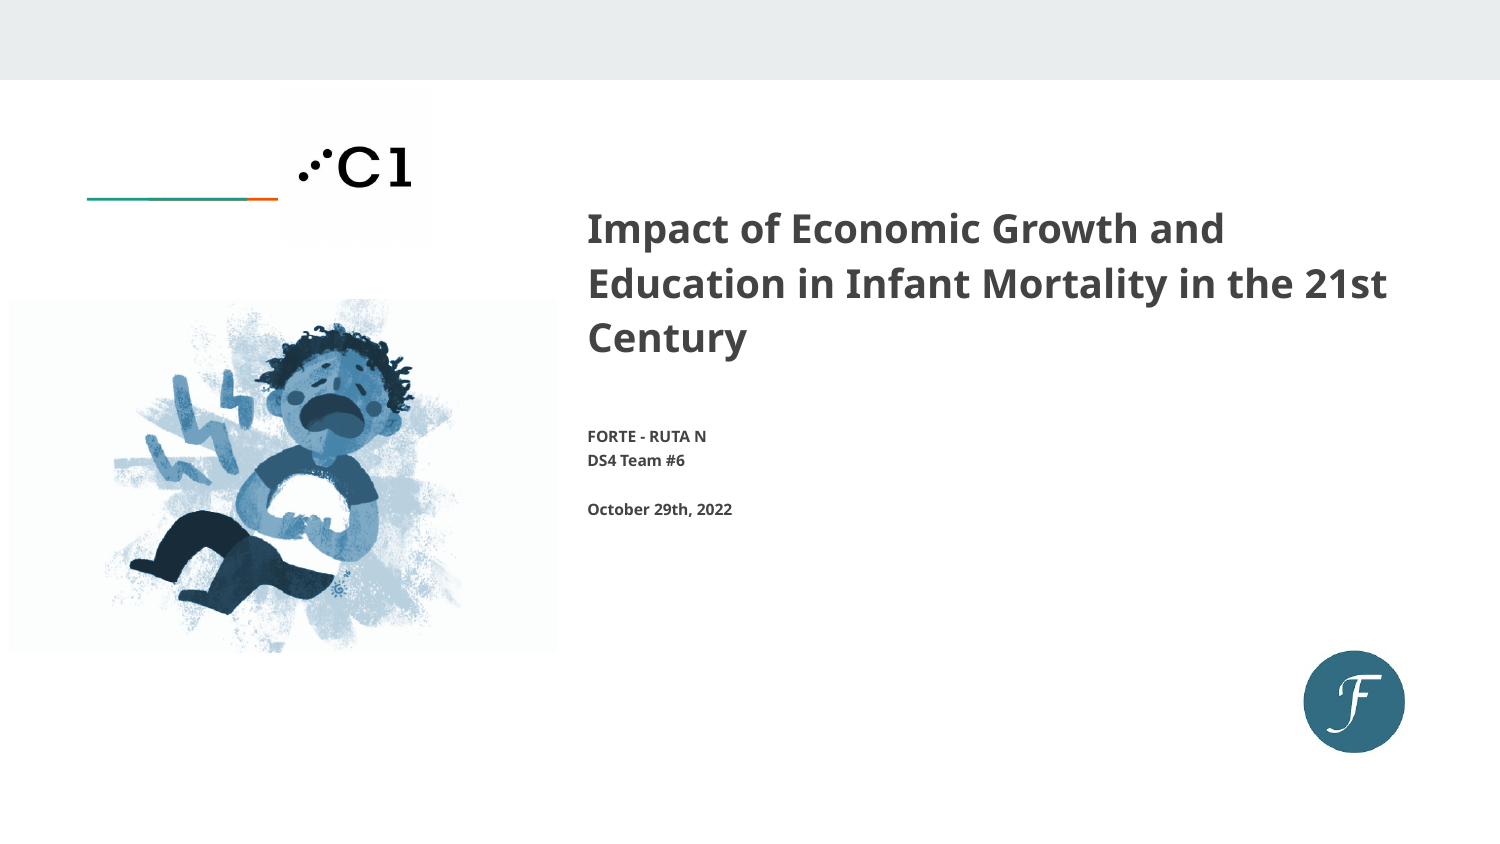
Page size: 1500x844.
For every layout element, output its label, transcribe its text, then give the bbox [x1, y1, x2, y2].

title Impact of Economic Growth and Education in Infant Mortality in the 21st Century FORTE - RUTA N DS4 Team #6 October 29th, 2022 [572, 185, 1408, 540]
picture [8, 299, 558, 654]
picture [1277, 624, 1431, 779]
picture [278, 90, 432, 245]
